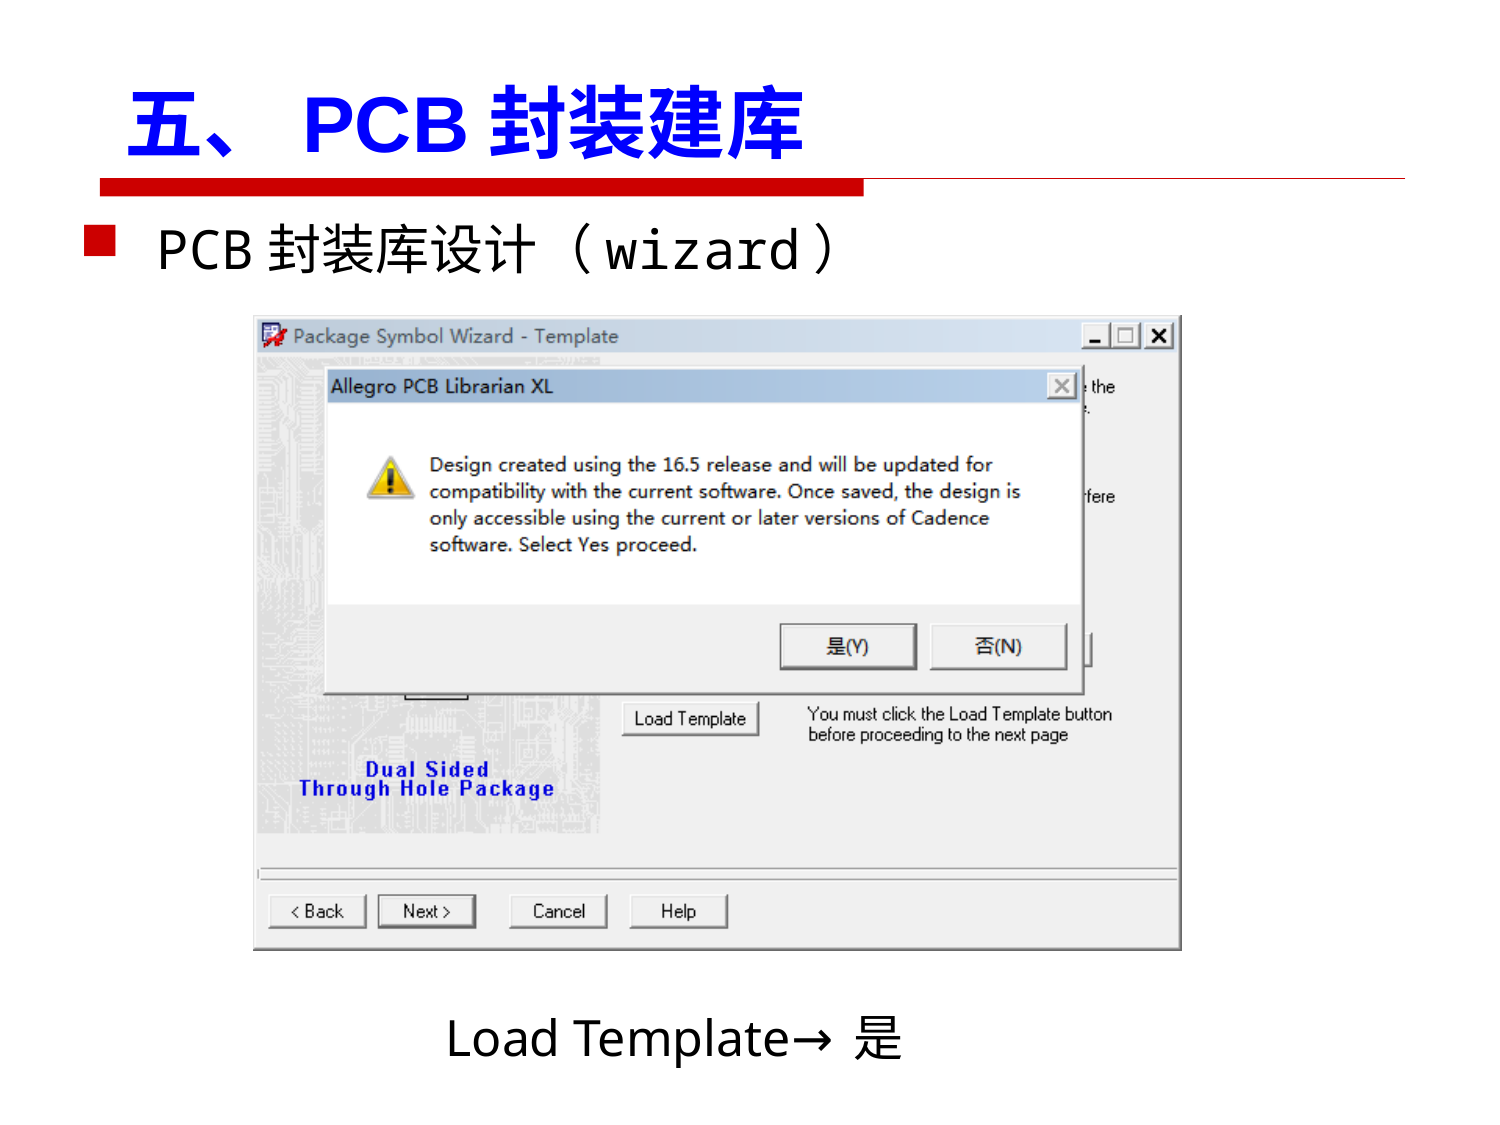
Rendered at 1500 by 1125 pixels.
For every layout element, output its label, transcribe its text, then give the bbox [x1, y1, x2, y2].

text_box Load Template→是 [430, 999, 1105, 1075]
picture [253, 315, 1183, 951]
text_box 五、PCB封装建库 [109, 66, 1388, 177]
text_box PCB封装库设计（wizard） [64, 208, 1424, 1058]
